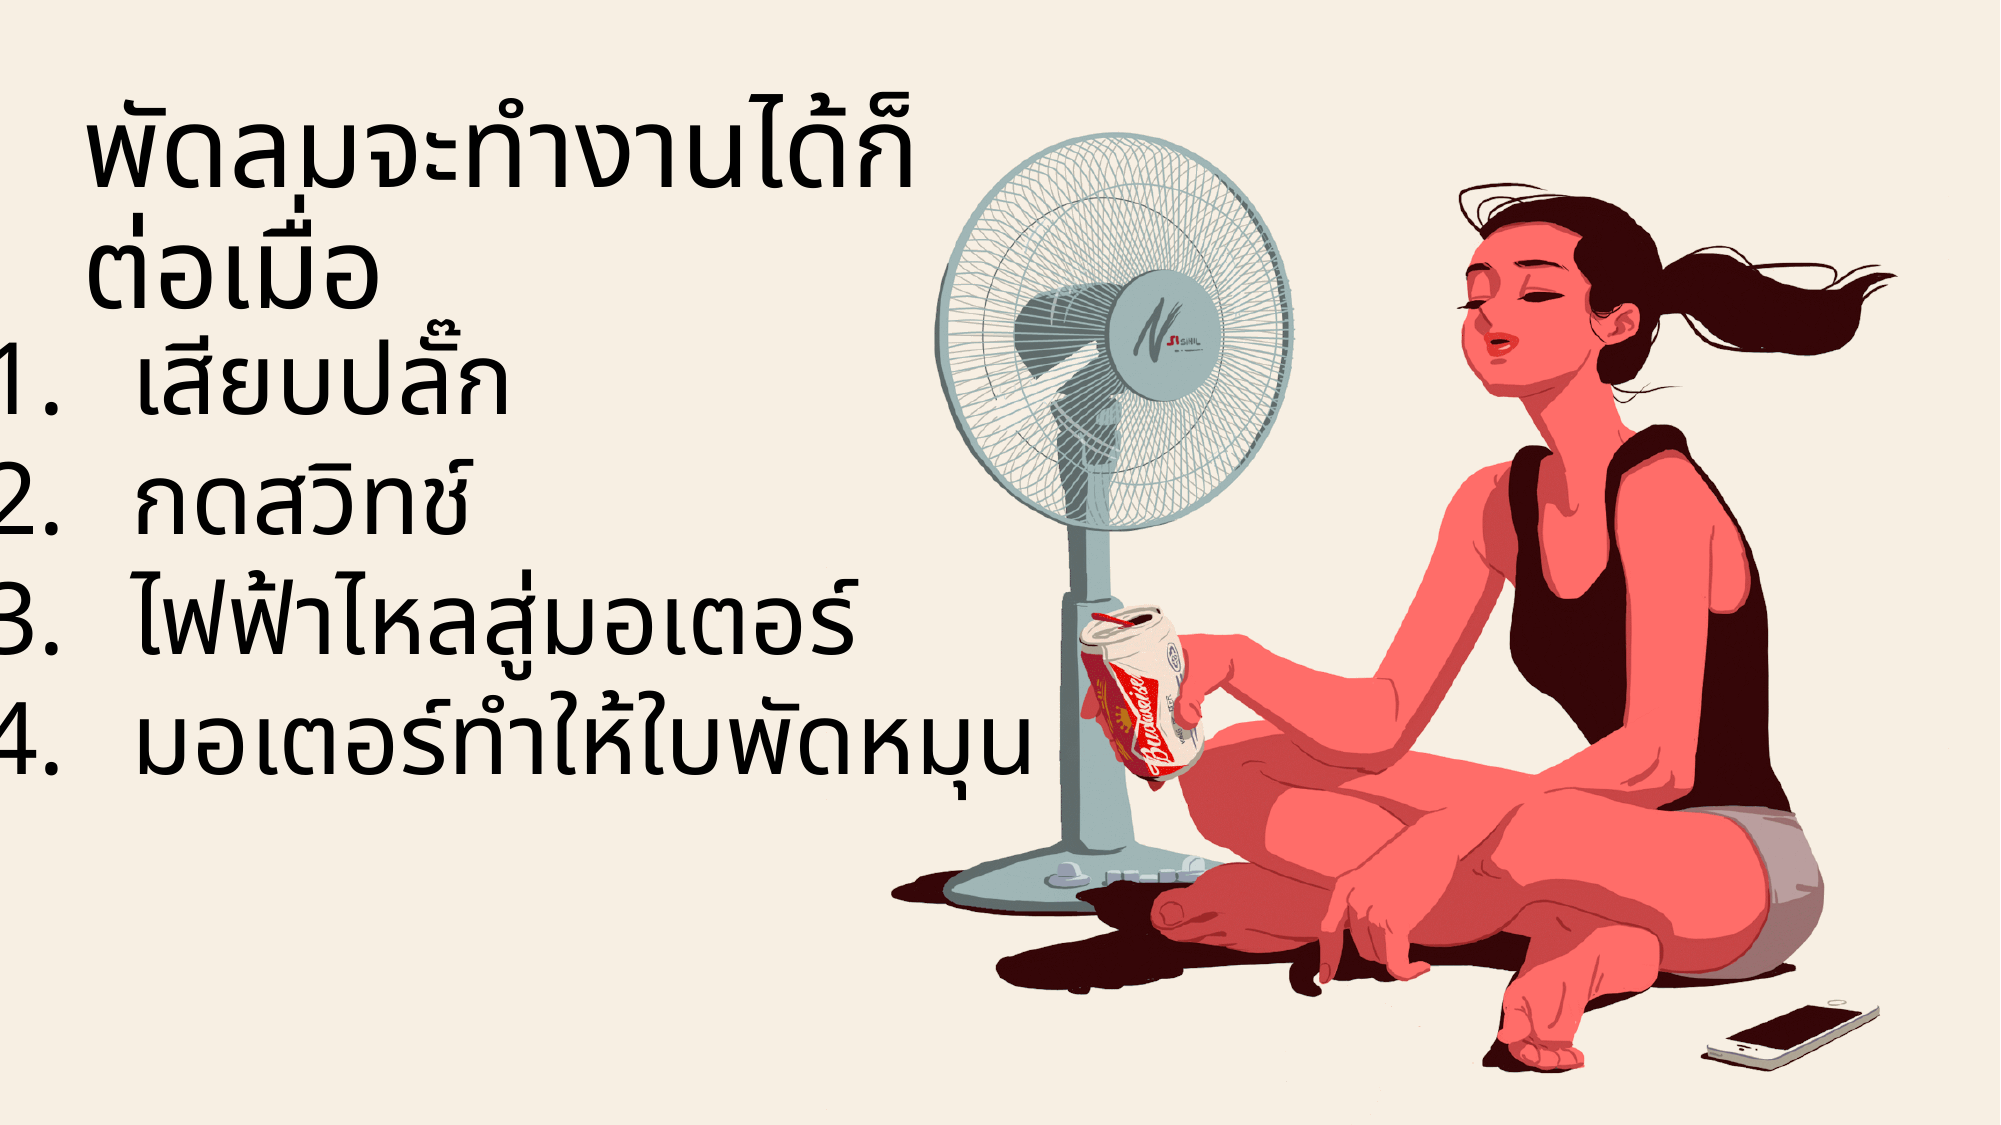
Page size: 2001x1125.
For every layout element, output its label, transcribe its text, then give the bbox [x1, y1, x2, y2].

text_box พัดลมจะทำงานได้ก็ต่อเมื่อ [67, 131, 824, 292]
text_box เสียบปลั๊ก กดสวิทช์ ไฟฟ้าไหลสู่มอเตอร์ มอเตอร์ทำให้ใบพัดหมุน [0, 307, 824, 802]
picture [824, 0, 1950, 1125]
